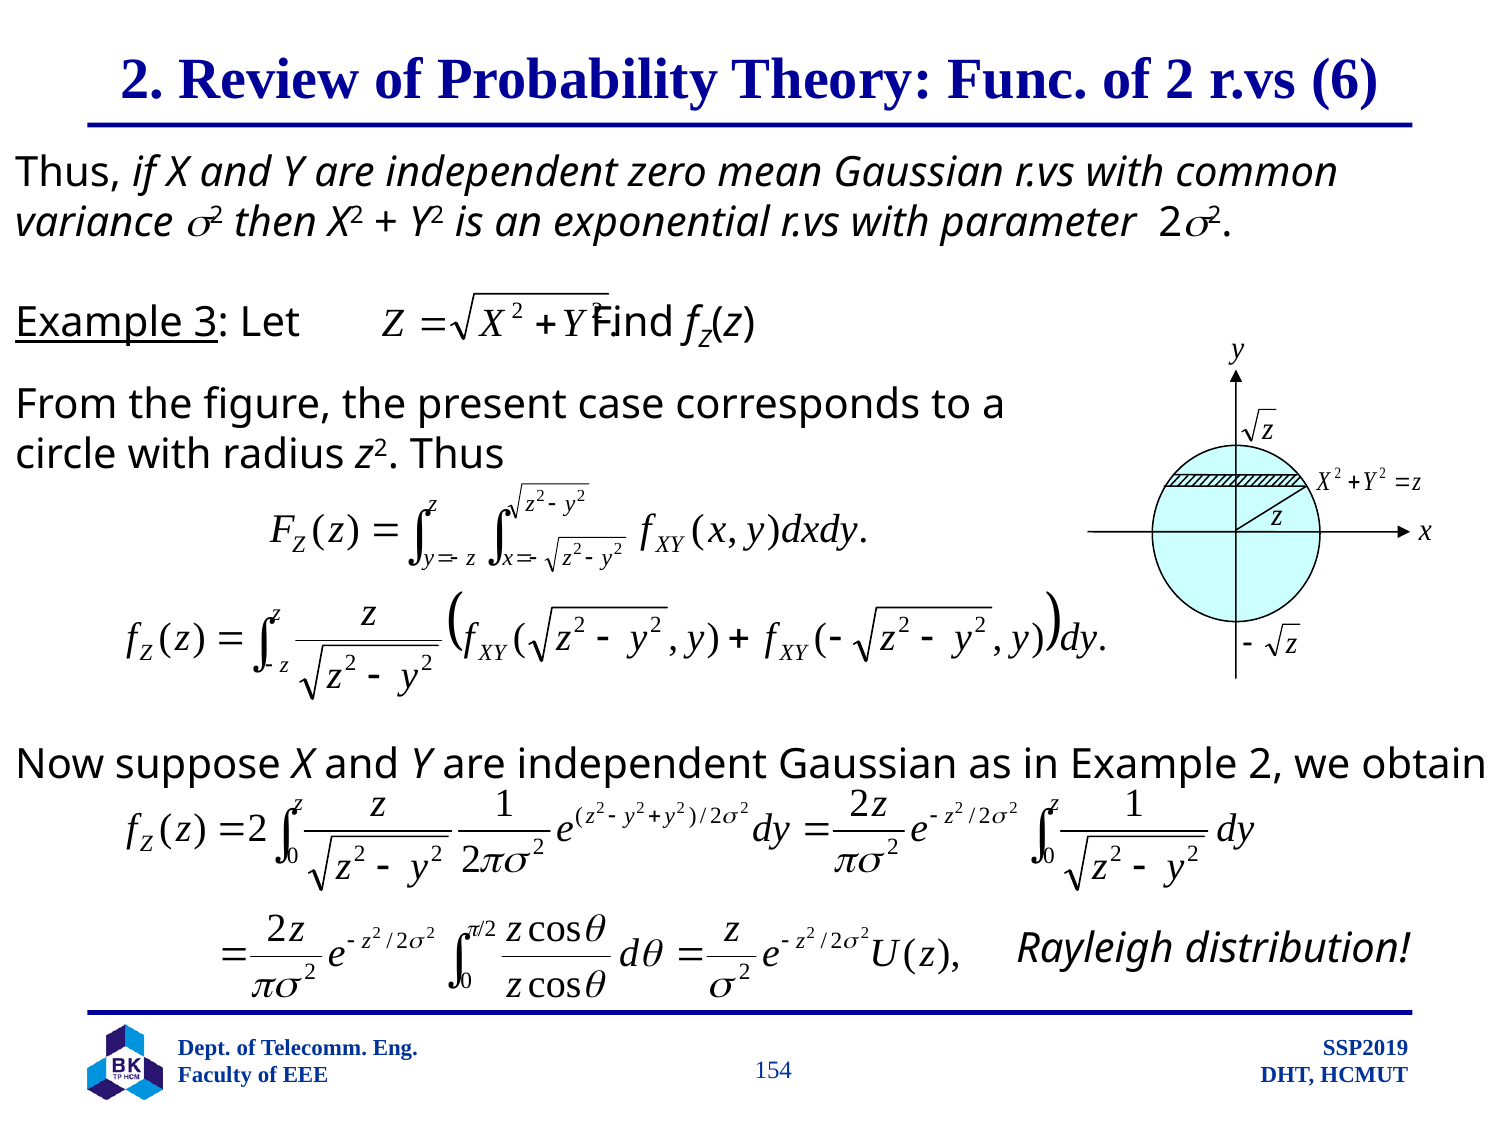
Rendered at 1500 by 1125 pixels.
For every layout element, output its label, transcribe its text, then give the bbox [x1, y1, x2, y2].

text_box [1237, 455, 1306, 487]
text_box Rayleigh distribution! [1266, 913, 1426, 979]
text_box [1412, 519, 1438, 549]
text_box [1223, 337, 1251, 372]
text_box [1174, 445, 1235, 474]
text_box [1311, 460, 1427, 496]
slide_number 154 [424, 1037, 976, 1101]
text_box [1152, 487, 1235, 531]
text_box [1291, 525, 1407, 538]
text_box [1165, 475, 1235, 486]
text_box Thus, if X and Y are independent zero mean Gaussian r.vs with common variance 2 then X2 + Y2 is an exponential r.vs with parameter 22. Example 3: Let Find fZ(z) From the figure, the present case corresponds to a circle with radius z2. Thus Now suppose X and Y are independent Gaussian as in Example 2, we obtain [0, 137, 1500, 845]
text_box [1152, 532, 1235, 622]
text_box [1237, 487, 1320, 531]
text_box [1265, 504, 1288, 531]
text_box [1236, 402, 1284, 448]
title 2. Review of Probability Theory: Func. of 2 r.vs (6) [0, 37, 1500, 113]
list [112, 778, 1263, 1006]
picture [87, 1024, 163, 1100]
text_box [1237, 532, 1321, 616]
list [112, 587, 1113, 707]
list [374, 283, 626, 348]
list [262, 474, 876, 581]
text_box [1237, 617, 1308, 662]
